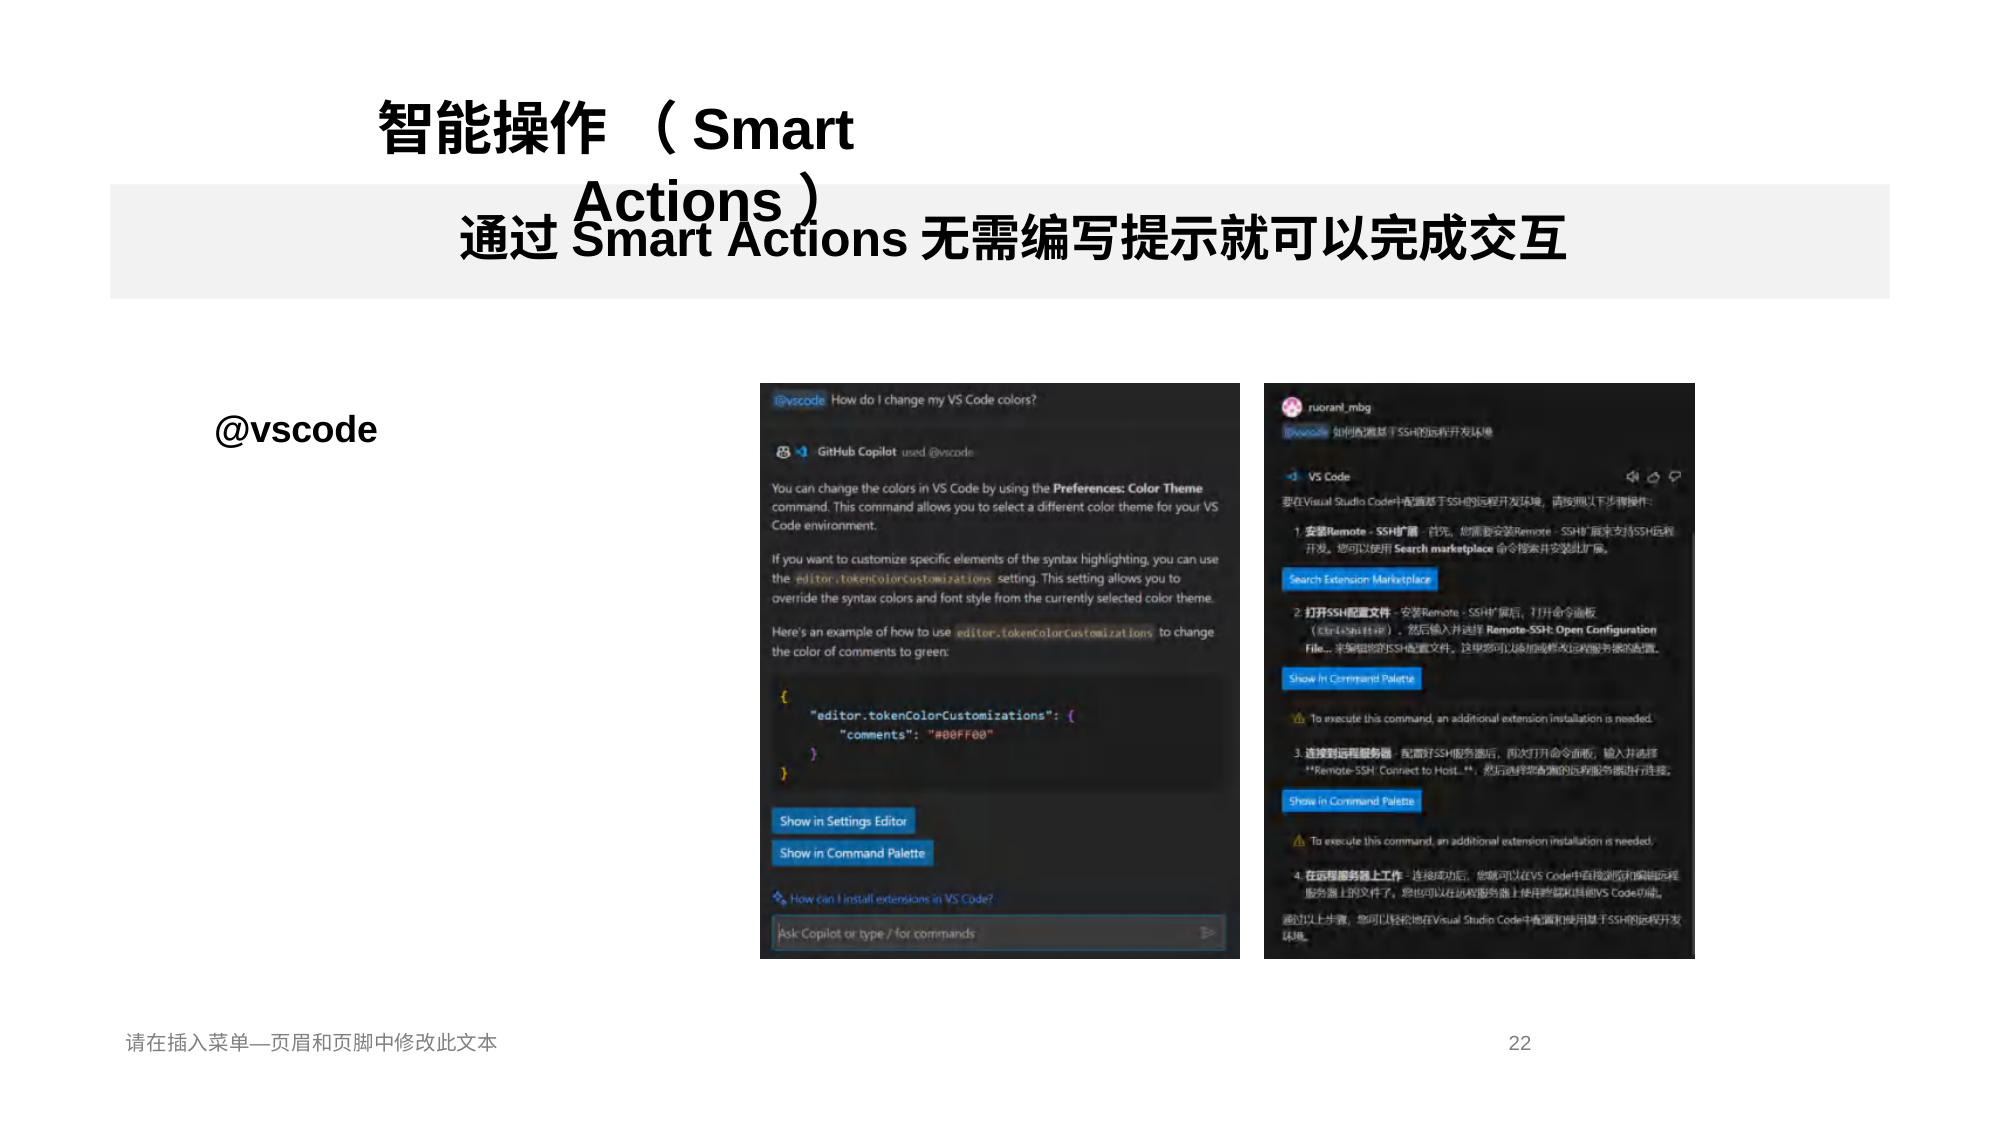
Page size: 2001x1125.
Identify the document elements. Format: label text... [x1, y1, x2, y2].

text_box 智能操作 （Smart Actions） [125, 86, 855, 162]
text_box 请在插入菜单—页眉和页脚中修改此文本 22 [124, 1025, 1877, 1055]
text_box 通过Smart Actions无需编写提示就可以完成交互 [110, 184, 1890, 299]
text_box @vscode [212, 395, 381, 451]
picture [760, 383, 1240, 959]
picture [1264, 383, 1695, 959]
